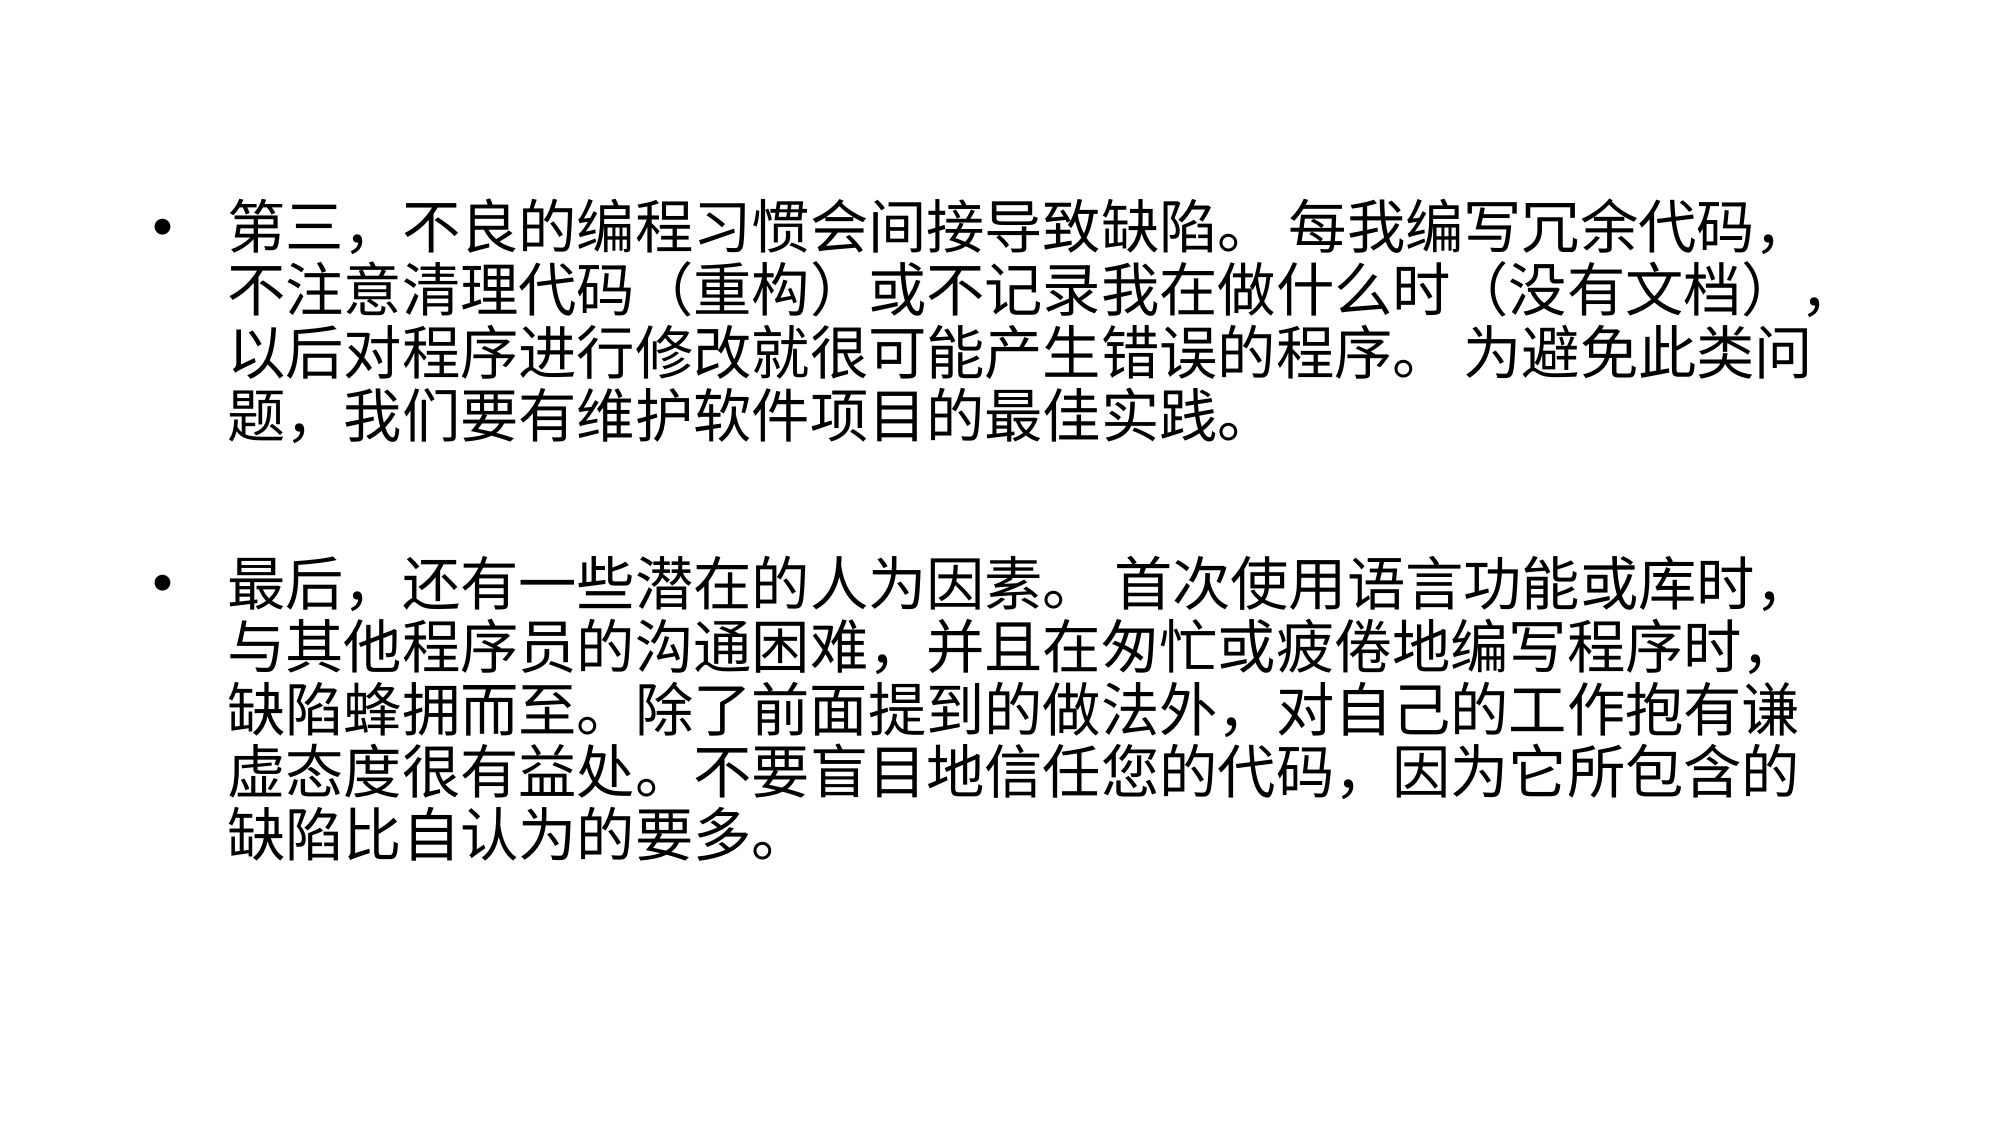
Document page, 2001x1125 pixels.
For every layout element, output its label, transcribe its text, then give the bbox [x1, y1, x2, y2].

list 第三，不良的编程习惯会间接导致缺陷。 每我编写冗余代码，不注意清理代码（重构）或不记录我在做什么时（没有文档），以后对程序进行修改就很可能产生错误的程序。 为避免此类问题，我们要有维护软件项目的最佳实践。 最后，还有一些潜在的人为因素。 首次使用语言功能或库时，与其他程序员的沟通困难，并且在匆忙或疲倦地编写程序时，缺陷蜂拥而至。除了前面提到的做法外，对自己的工作抱有谦虚态度很有益处。不要盲目地信任您的代码，因为它所包含的缺陷比自认为的要多。 [137, 99, 1863, 1036]
